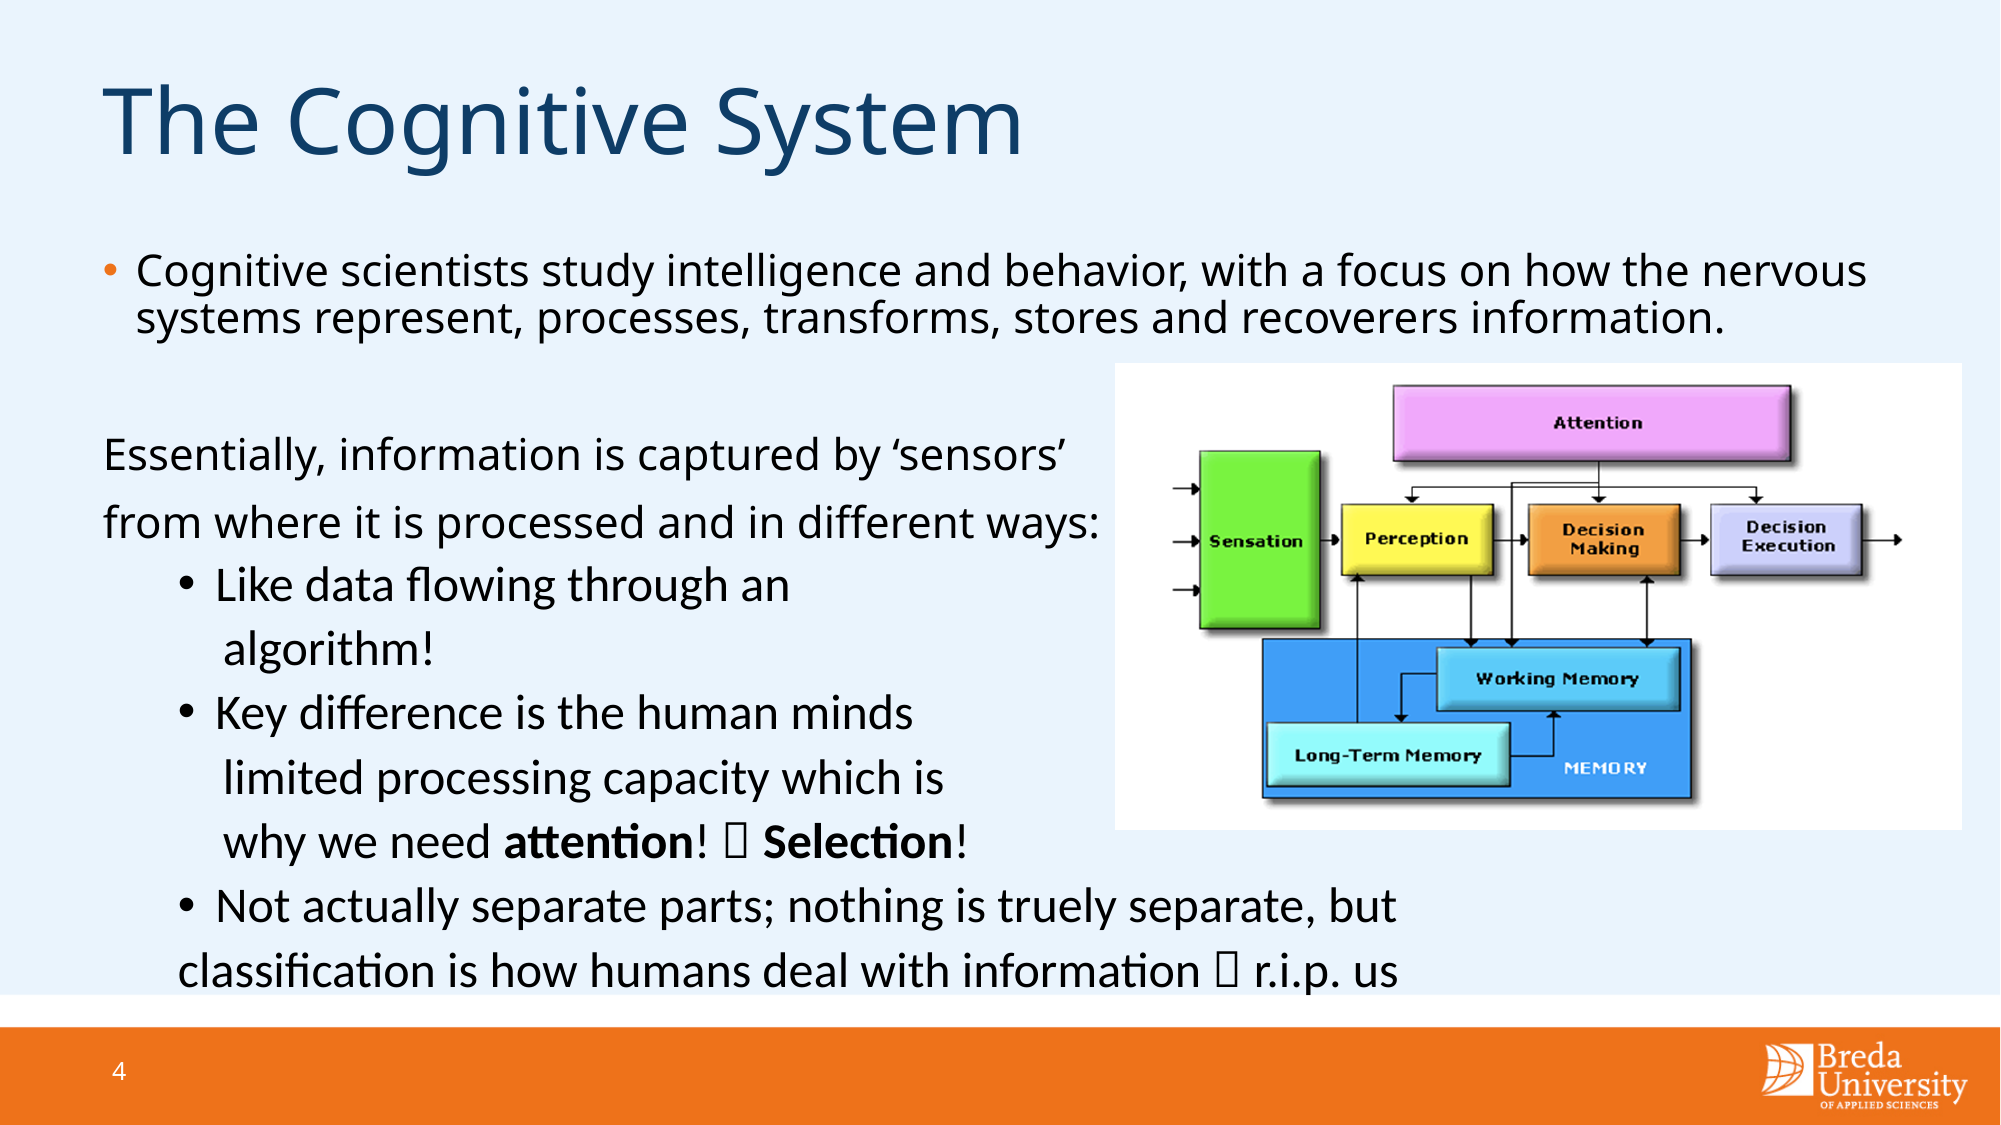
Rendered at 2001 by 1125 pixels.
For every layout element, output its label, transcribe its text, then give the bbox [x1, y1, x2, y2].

list Cognitive scientists study intelligence and behavior, with a focus on how the nervous systems represent, processes, transforms, stores and recoverers information. Essentially, information is captured by ‘sensors’ from where it is processed and in different ways: Like data flowing through an algorithm! Key difference is the human minds limited processing capacity which is why we need attention!  Selection! Not actually separate parts; nothing is truely separate, but classification is how humans deal with information  r.i.p. us [88, 241, 1917, 923]
picture [0, 0, 2001, 1125]
slide_number 4 [97, 1042, 198, 1103]
title The Cognitive System [88, 67, 1917, 210]
